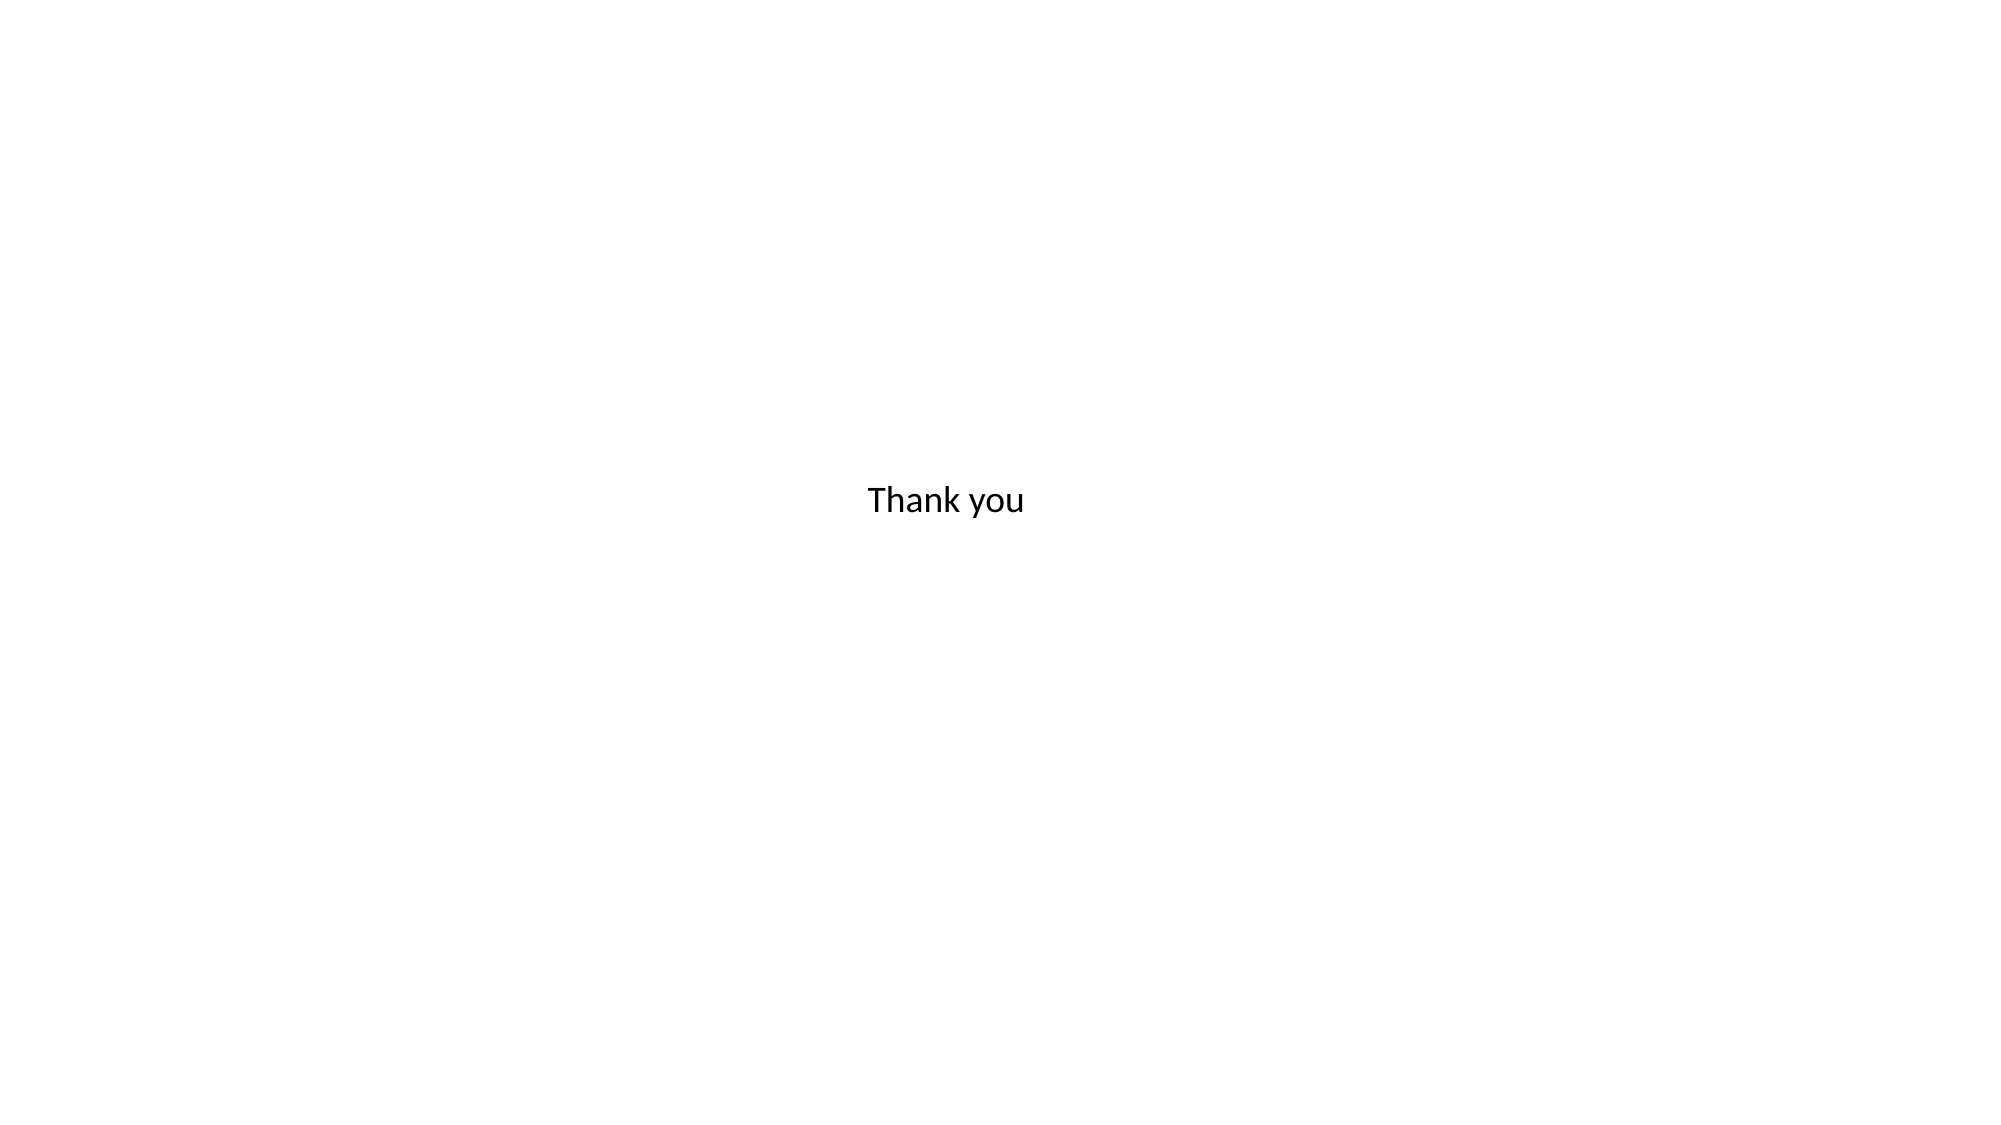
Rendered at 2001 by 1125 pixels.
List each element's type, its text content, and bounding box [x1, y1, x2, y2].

text_box Thank you [852, 467, 1068, 528]
